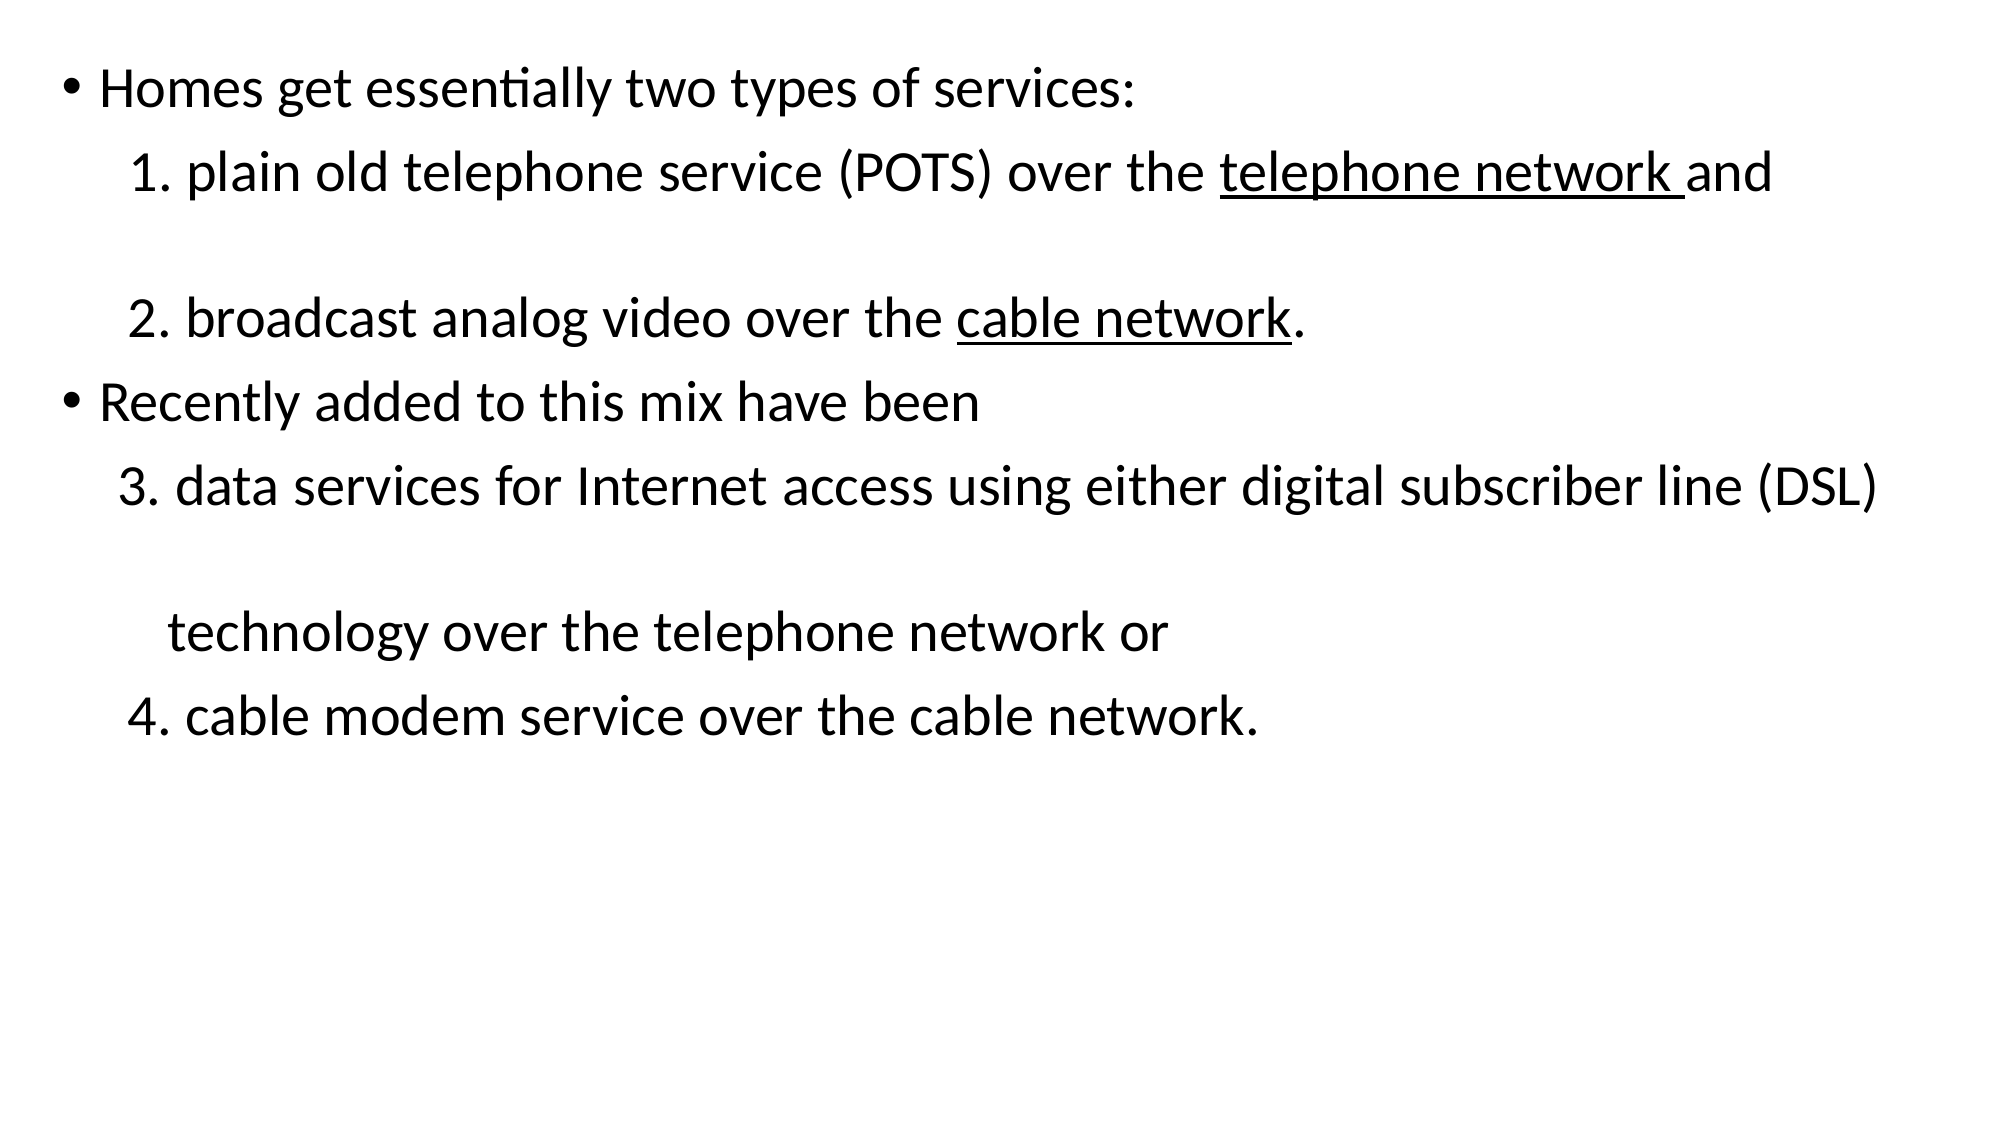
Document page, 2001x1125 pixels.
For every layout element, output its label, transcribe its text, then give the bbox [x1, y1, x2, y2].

list Homes get essentially two types of services: 1. plain old telephone service (POTS) over the telephone network and 2. broadcast analog video over the cable network. Recently added to this mix have been 3. data services for Internet access using either digital subscriber line (DSL) technology over the telephone network or 4. cable modem service over the cable network. [46, 50, 1924, 1014]
